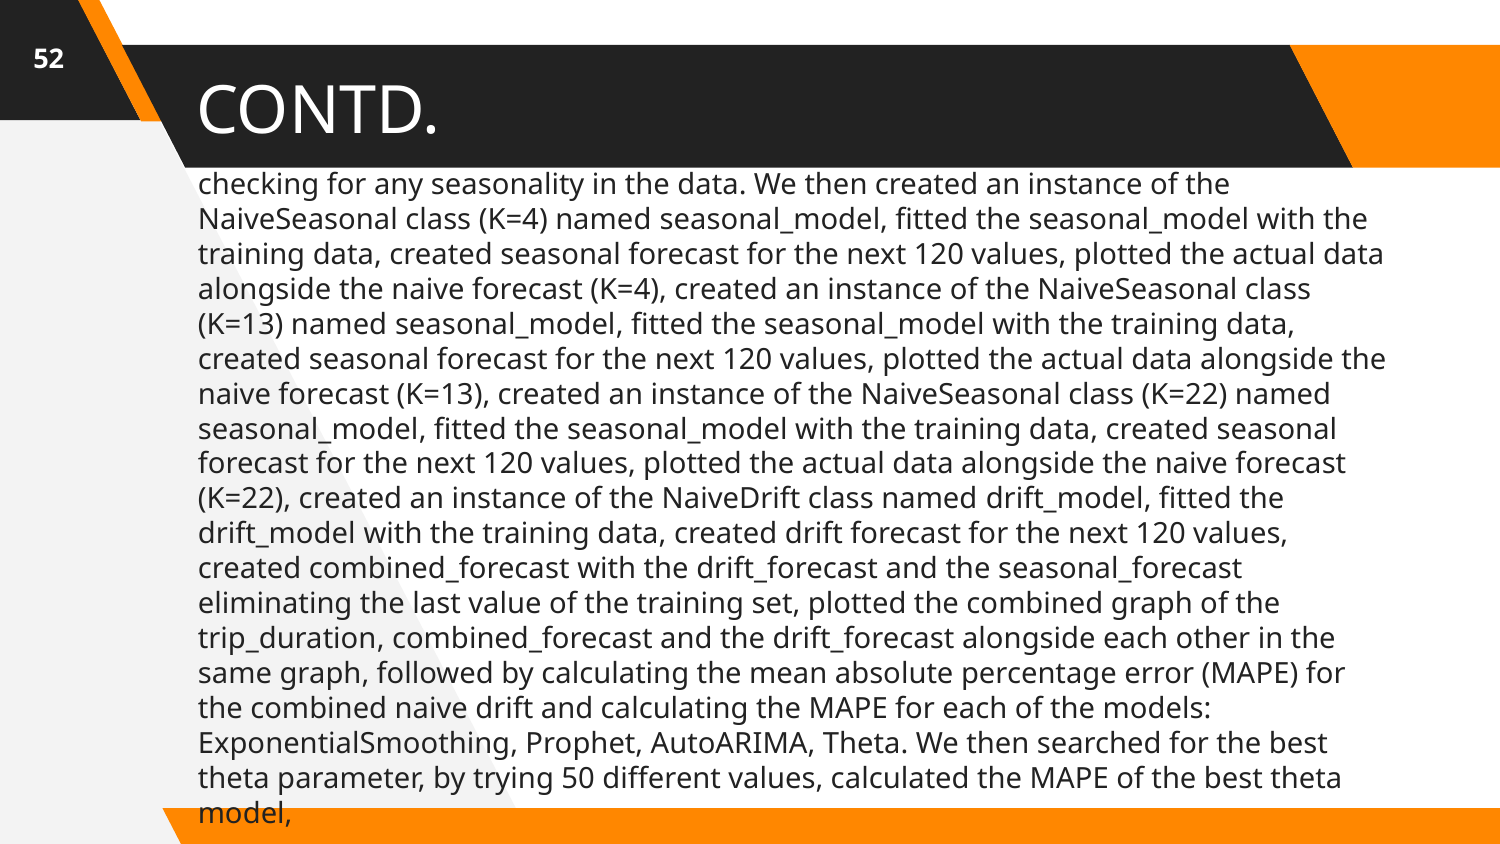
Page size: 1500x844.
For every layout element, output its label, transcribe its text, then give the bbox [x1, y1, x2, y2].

slide_number 52 [0, 0, 98, 121]
title CONTD. [181, 45, 1285, 169]
list checking for any seasonality in the data. We then created an instance of the NaiveSeasonal class (K=4) named seasonal_model, fitted the seasonal_model with the training data, created seasonal forecast for the next 120 values, plotted the actual data alongside the naive forecast (K=4), created an instance of the NaiveSeasonal class (K=13) named seasonal_model, fitted the seasonal_model with the training data, created seasonal forecast for the next 120 values, plotted the actual data alongside the naive forecast (K=13), created an instance of the NaiveSeasonal class (K=22) named seasonal_model, fitted the seasonal_model with the training data, created seasonal forecast for the next 120 values, plotted the actual data alongside the naive forecast (K=22), created an instance of the NaiveDrift class named drift_model, fitted the drift_model with the training data, created drift forecast for the next 120 values, created combined_forecast with the drift_forecast and the seasonal_forecast eliminating the last value of the training set, plotted the combined graph of the trip_duration, combined_forecast and the drift_forecast alongside each other in the same graph, followed by calculating the mean absolute percentage error (MAPE) for the combined naive drift and calculating the MAPE for each of the models: ExponentialSmoothing, Prophet, AutoARIMA, Theta. We then searched for the best theta parameter, by trying 50 different values, calculated the MAPE of the best theta model, [183, 150, 1414, 788]
